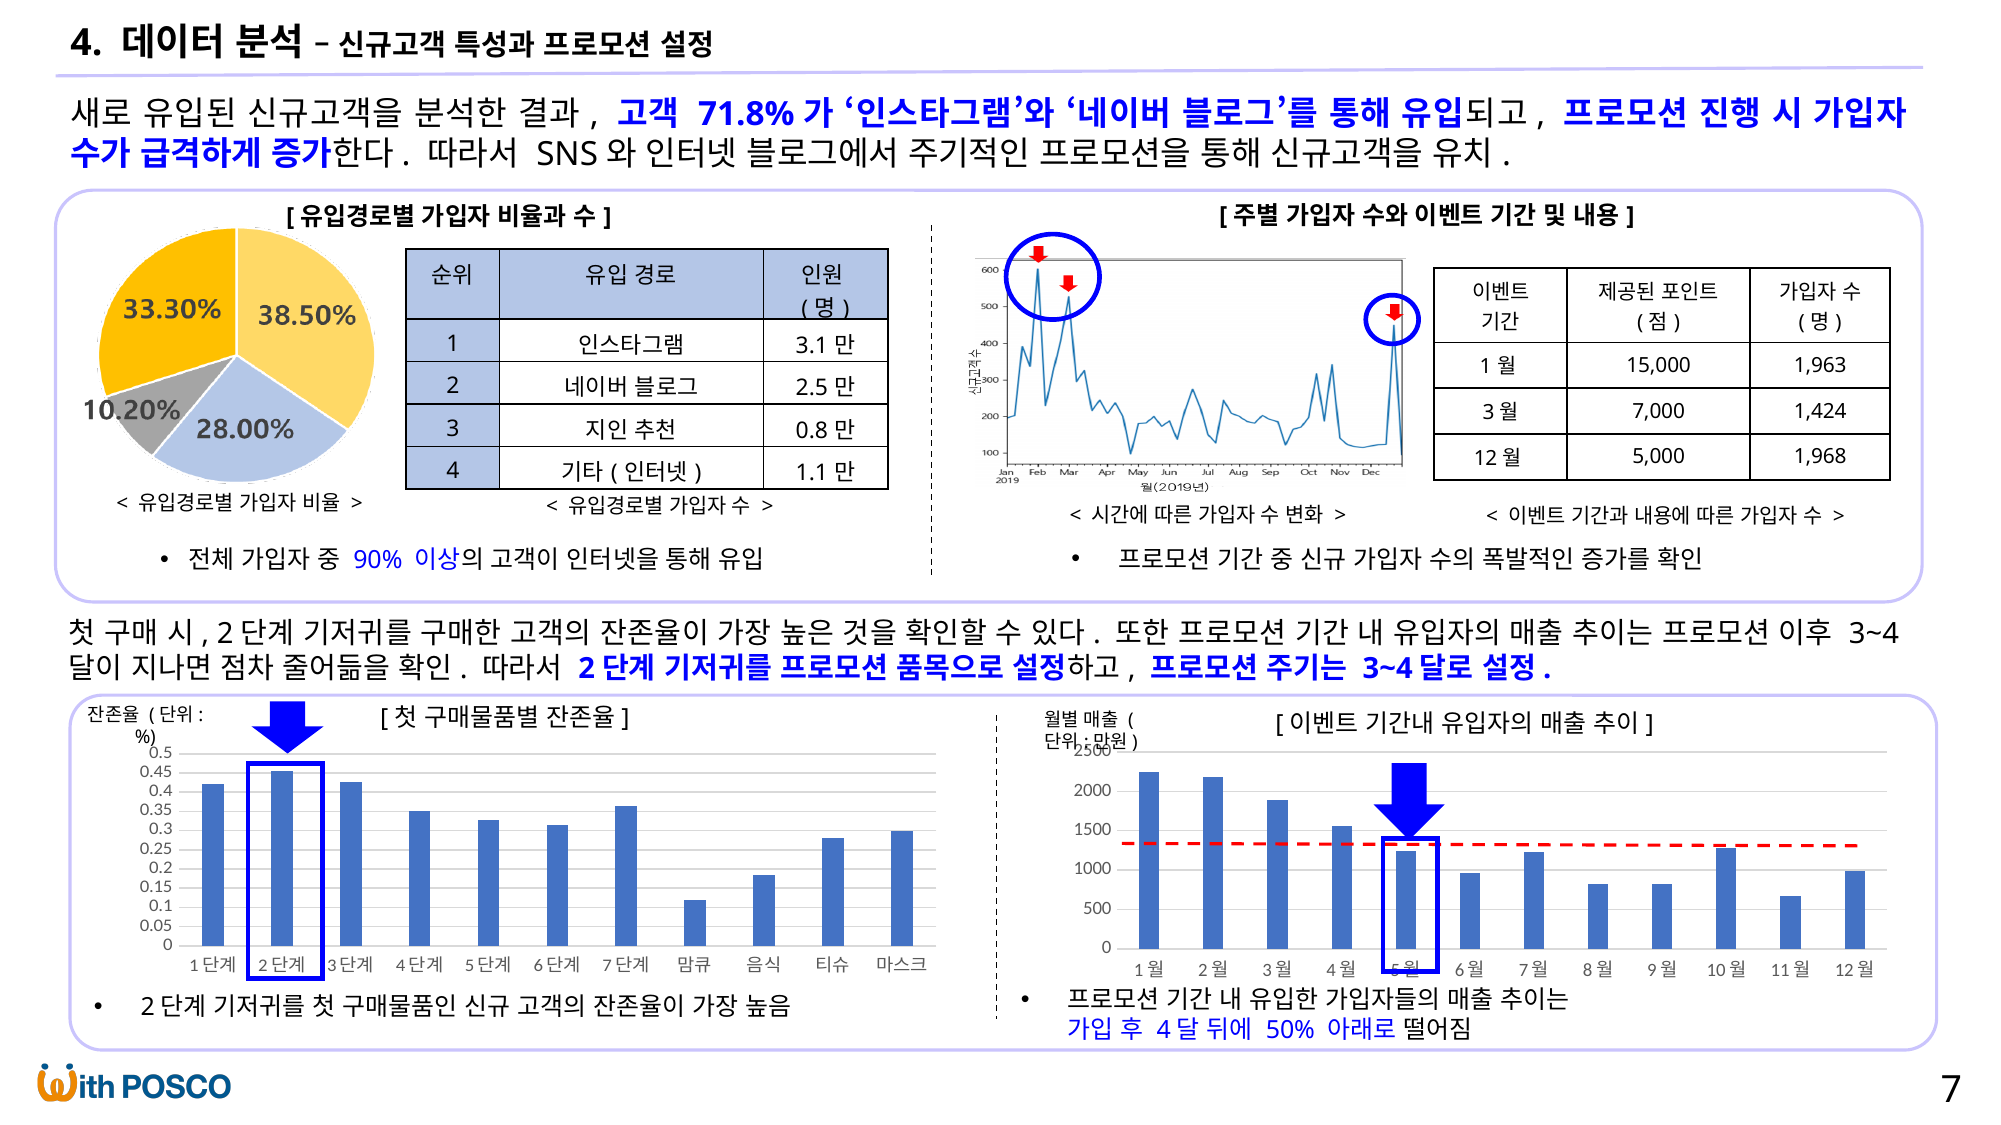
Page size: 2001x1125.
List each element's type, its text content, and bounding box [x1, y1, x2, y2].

table_header 순위 [418, 250, 499, 318]
table_cell 3 [418, 405, 499, 446]
text_box < 이벤트 기간과 내용에 따른 가입자 수 > [1436, 495, 1894, 536]
text_box [269, 701, 306, 721]
table_header 가입자 수 (명) [1751, 269, 1889, 342]
picture [962, 246, 1406, 498]
text_box 잔존율 (단위:%) [70, 695, 221, 755]
text_box < 시간에 따른 가입자 수 변화 > [1032, 498, 1383, 534]
text_box [1427, 66, 1924, 71]
picture [36, 1062, 232, 1103]
text_box [68, 694, 1938, 1052]
table_header 인원(명) [764, 250, 887, 318]
table_header 이벤트 기간 [1435, 269, 1566, 342]
table_cell 12월 [1435, 435, 1566, 479]
table_cell 1.1만 [764, 447, 887, 488]
text_box 새로 유입된 신규고객을 분석한 결과, 고객 71.8%가 ‘인스타그램’와 ‘네이버 블로그’를 통해 유입되고, 프로모션 진행 시 가입자 수가 급격하게 증가한다. 따라서 SNS와 인터넷 블로그에서 주기적인 프로모션을 통해 신규고객을 유치. [55, 85, 1923, 180]
text_box [54, 189, 1924, 603]
text_box 7 [1830, 1057, 1977, 1118]
chart [134, 721, 941, 977]
table_header 제공된 포인트 (점) [1568, 269, 1749, 342]
chart [1056, 730, 1904, 987]
table_cell 1,963 [1751, 343, 1889, 387]
text_box [1406, 297, 1420, 342]
table_cell 1월 [1435, 343, 1566, 387]
text_box 4. 데이터 분석 – 신규고객 특성과 프로모션 설정 [55, 12, 1427, 74]
text_box 프로모션 기간 중 신규 가입자 수의 폭발적인 증가를 확인 [1056, 535, 1884, 581]
table_cell 네이버 블로그 [500, 362, 763, 403]
text_box 2단계 기저귀를 첫 구매물품인 신규 고객의 잔존율이 가장 높음 [79, 983, 977, 1029]
text_box 전체 가입자 중 90% 이상의 고객이 인터넷을 통해 유입 [145, 536, 857, 581]
text_box [주별 가입자 수와 이벤트 기간 및 내용] [1118, 192, 1735, 237]
text_box 월별 매출 (단위:만원) [1015, 700, 1167, 761]
table_cell 2.5만 [764, 362, 887, 403]
table_cell 5,000 [1568, 435, 1749, 479]
table_cell 인스타그램 [500, 320, 763, 361]
table_cell 7,000 [1568, 389, 1749, 433]
table_cell 1 [418, 320, 499, 361]
table_cell 지인 추천 [500, 405, 763, 446]
table_cell 3.1만 [764, 320, 887, 361]
table_cell 1,424 [1751, 389, 1889, 433]
text_box [1018, 233, 1087, 246]
table_cell 3월 [1435, 389, 1566, 433]
table_cell 15,000 [1568, 343, 1749, 387]
table_cell 1,968 [1751, 435, 1889, 479]
text_box 첫 구매 시, 2단계 기저귀를 구매한 고객의 잔존율이 가장 높은 것을 확인할 수 있다. 또한 프로모션 기간 내 유입자의 매출 추이는 프로모션 이후 3~4달이 지나면 점차 줄어듦을 확인. 따라서 2단계 기저귀를 프로모션 품목으로 설정하고, 프로모션 주기는 3~4달로 설정. [54, 607, 1921, 692]
table_cell 2 [418, 362, 499, 403]
text_box 프로모션 기간 내 유입한 가입자들의 매출 추이는 가입 후 4달 뒤에 50% 아래로 떨어짐 [1006, 976, 1896, 1051]
table_cell 4 [418, 447, 499, 488]
table_cell 기타(인터넷) [500, 447, 763, 485]
table_header 유입 경로 [500, 250, 763, 318]
picture [54, 190, 418, 519]
table_cell 0.8만 [764, 405, 887, 446]
text_box < 유입경로별 가입자 수 > [484, 485, 835, 525]
